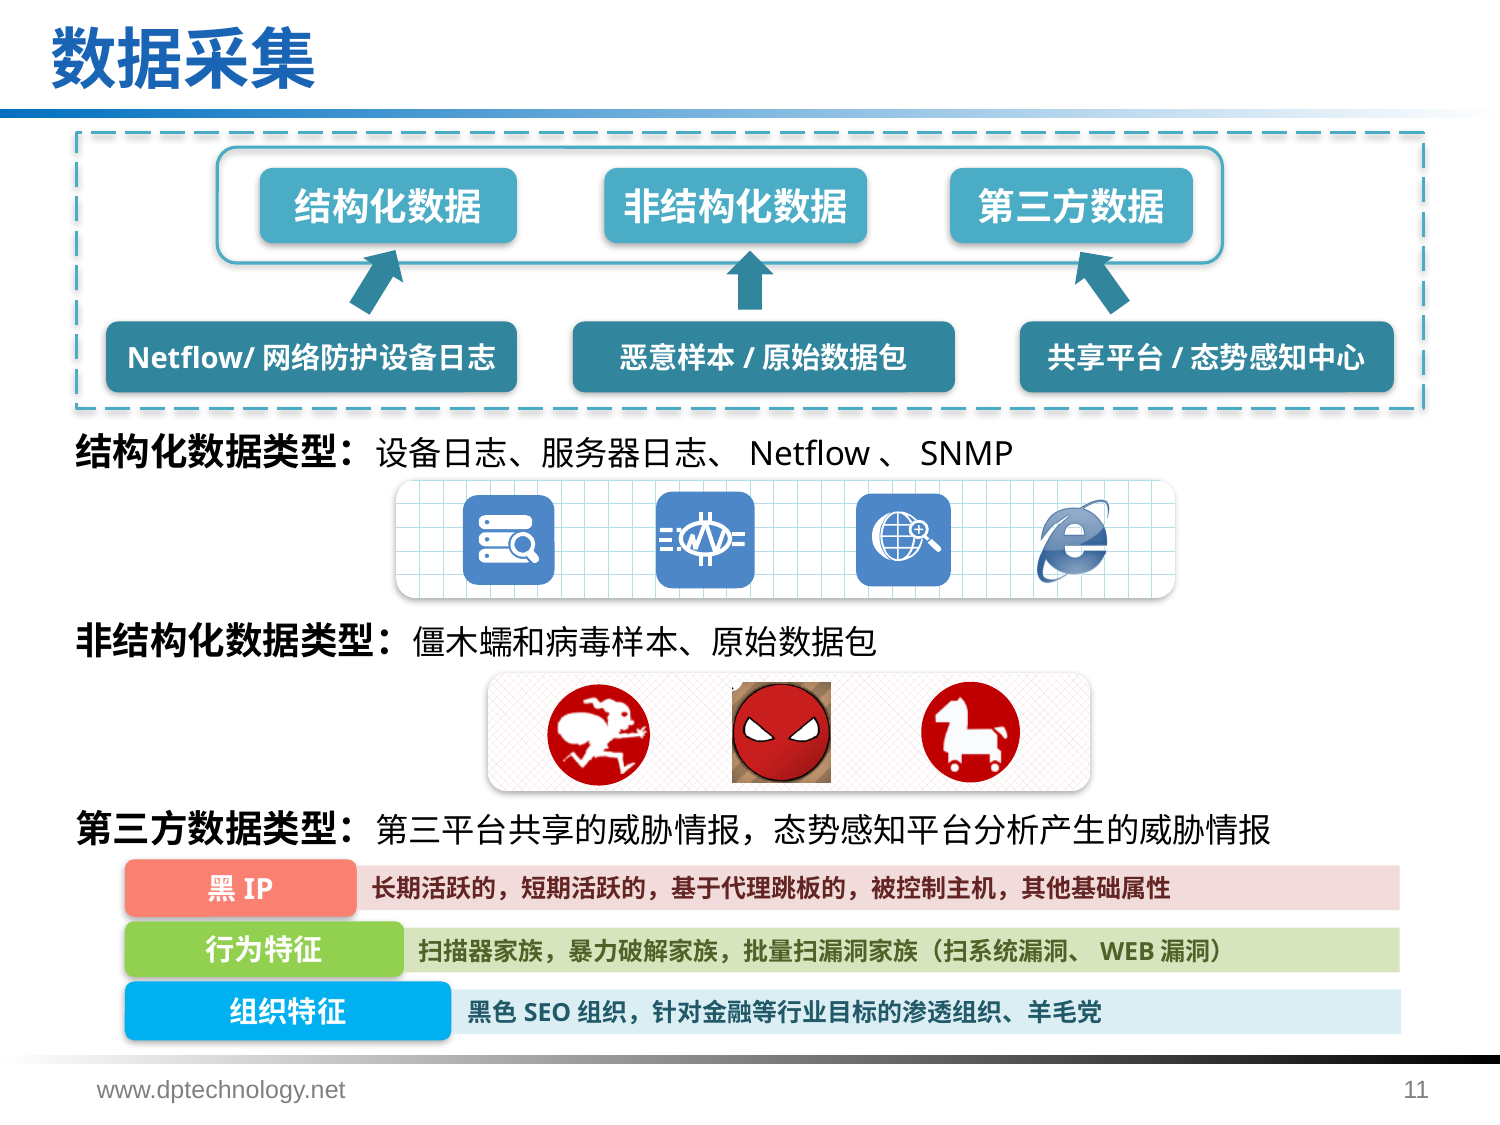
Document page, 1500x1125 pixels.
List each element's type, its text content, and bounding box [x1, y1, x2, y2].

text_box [124, 921, 1400, 978]
text_box 数据采集 [35, 23, 903, 90]
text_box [855, 493, 952, 587]
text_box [76, 132, 1424, 410]
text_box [487, 672, 1091, 792]
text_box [124, 858, 1400, 917]
picture [1034, 493, 1115, 586]
text_box 非结构化数据类型：僵木蠕和病毒样本、原始数据包 [60, 609, 967, 670]
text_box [124, 981, 1402, 1041]
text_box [655, 491, 755, 589]
text_box 结构化数据类型：设备日志、服务器日志、Netflow、SNMP [60, 420, 1102, 481]
text_box 第三方数据类型：第三平台共享的威胁情报，态势感知平台分析产生的威胁情报 [60, 797, 1495, 858]
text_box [462, 494, 555, 586]
text_box [395, 478, 1176, 599]
